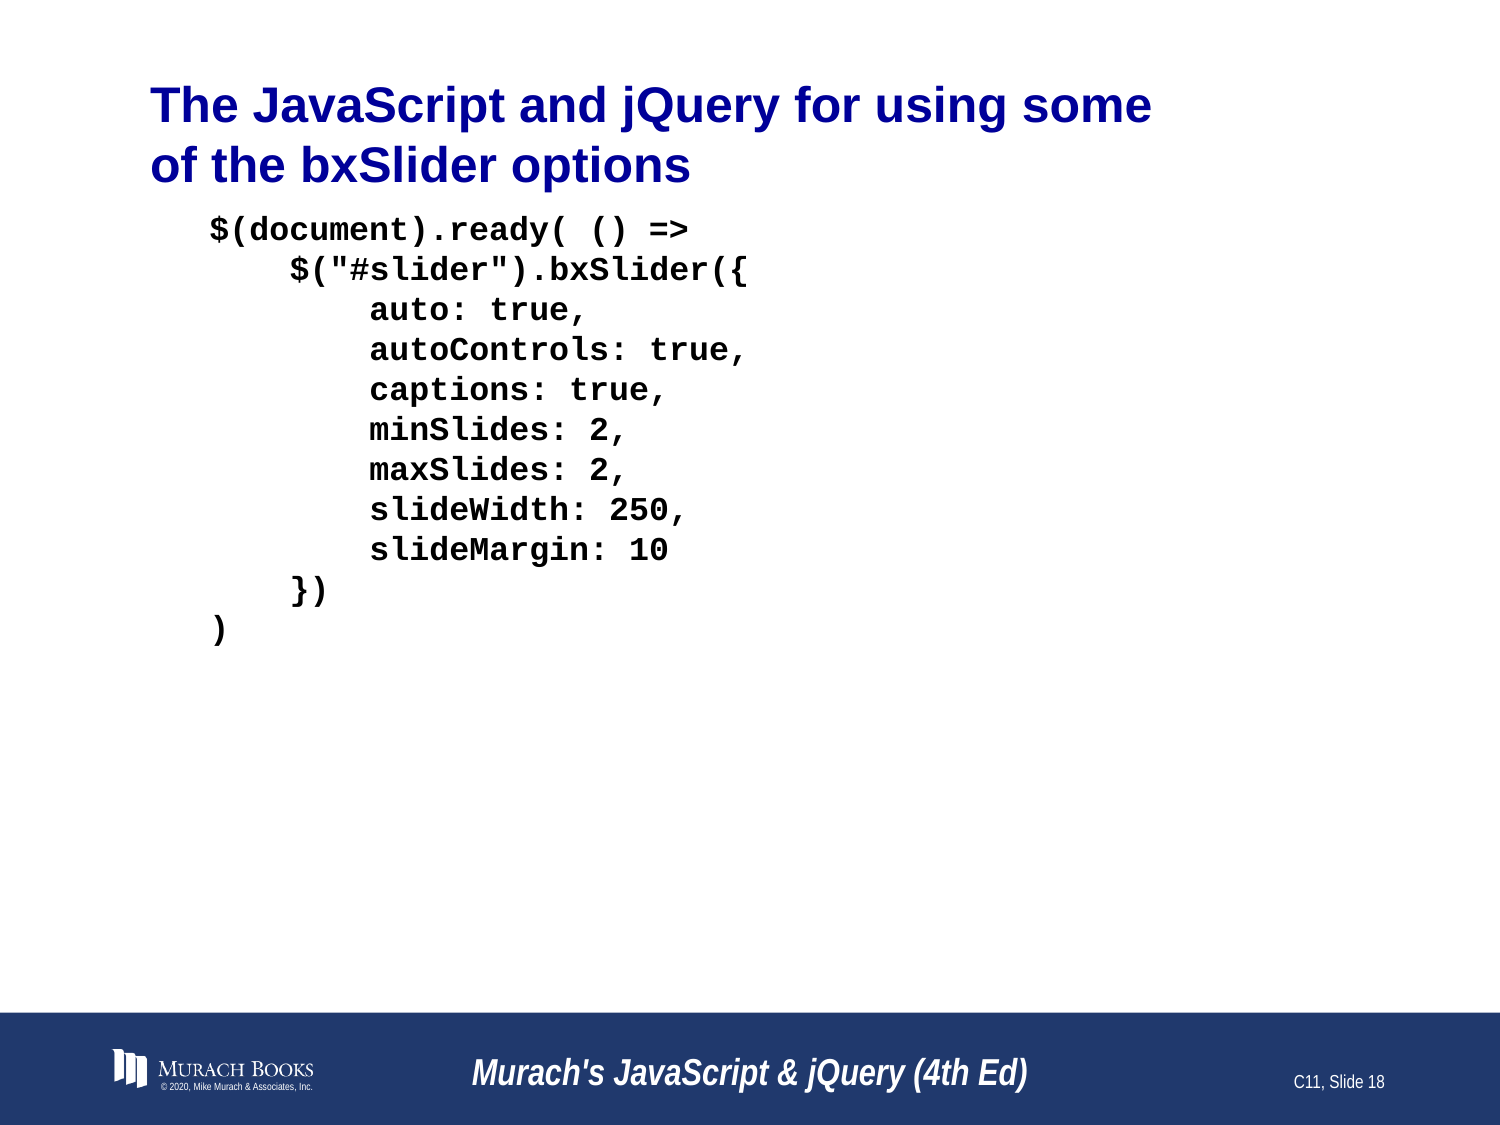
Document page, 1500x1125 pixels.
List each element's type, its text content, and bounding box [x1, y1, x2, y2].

title The JavaScript and jQuery for using some of the bxSlider options [150, 72, 1350, 194]
slide_number Murach's JavaScript & jQuery (4th Ed) [463, 1025, 1050, 1100]
footer © 2020, Mike Murach & Associates, Inc. [12, 1025, 463, 1100]
slide_number C11, Slide 18 [1087, 1025, 1400, 1100]
list $(document).ready( () => $("#slider").bxSlider({ auto: true, autoControls: true, captions: true, minSlides: 2, maxSlides: 2, slideWidth: 250, slideMargin: 10 }) ) [137, 200, 1350, 1000]
